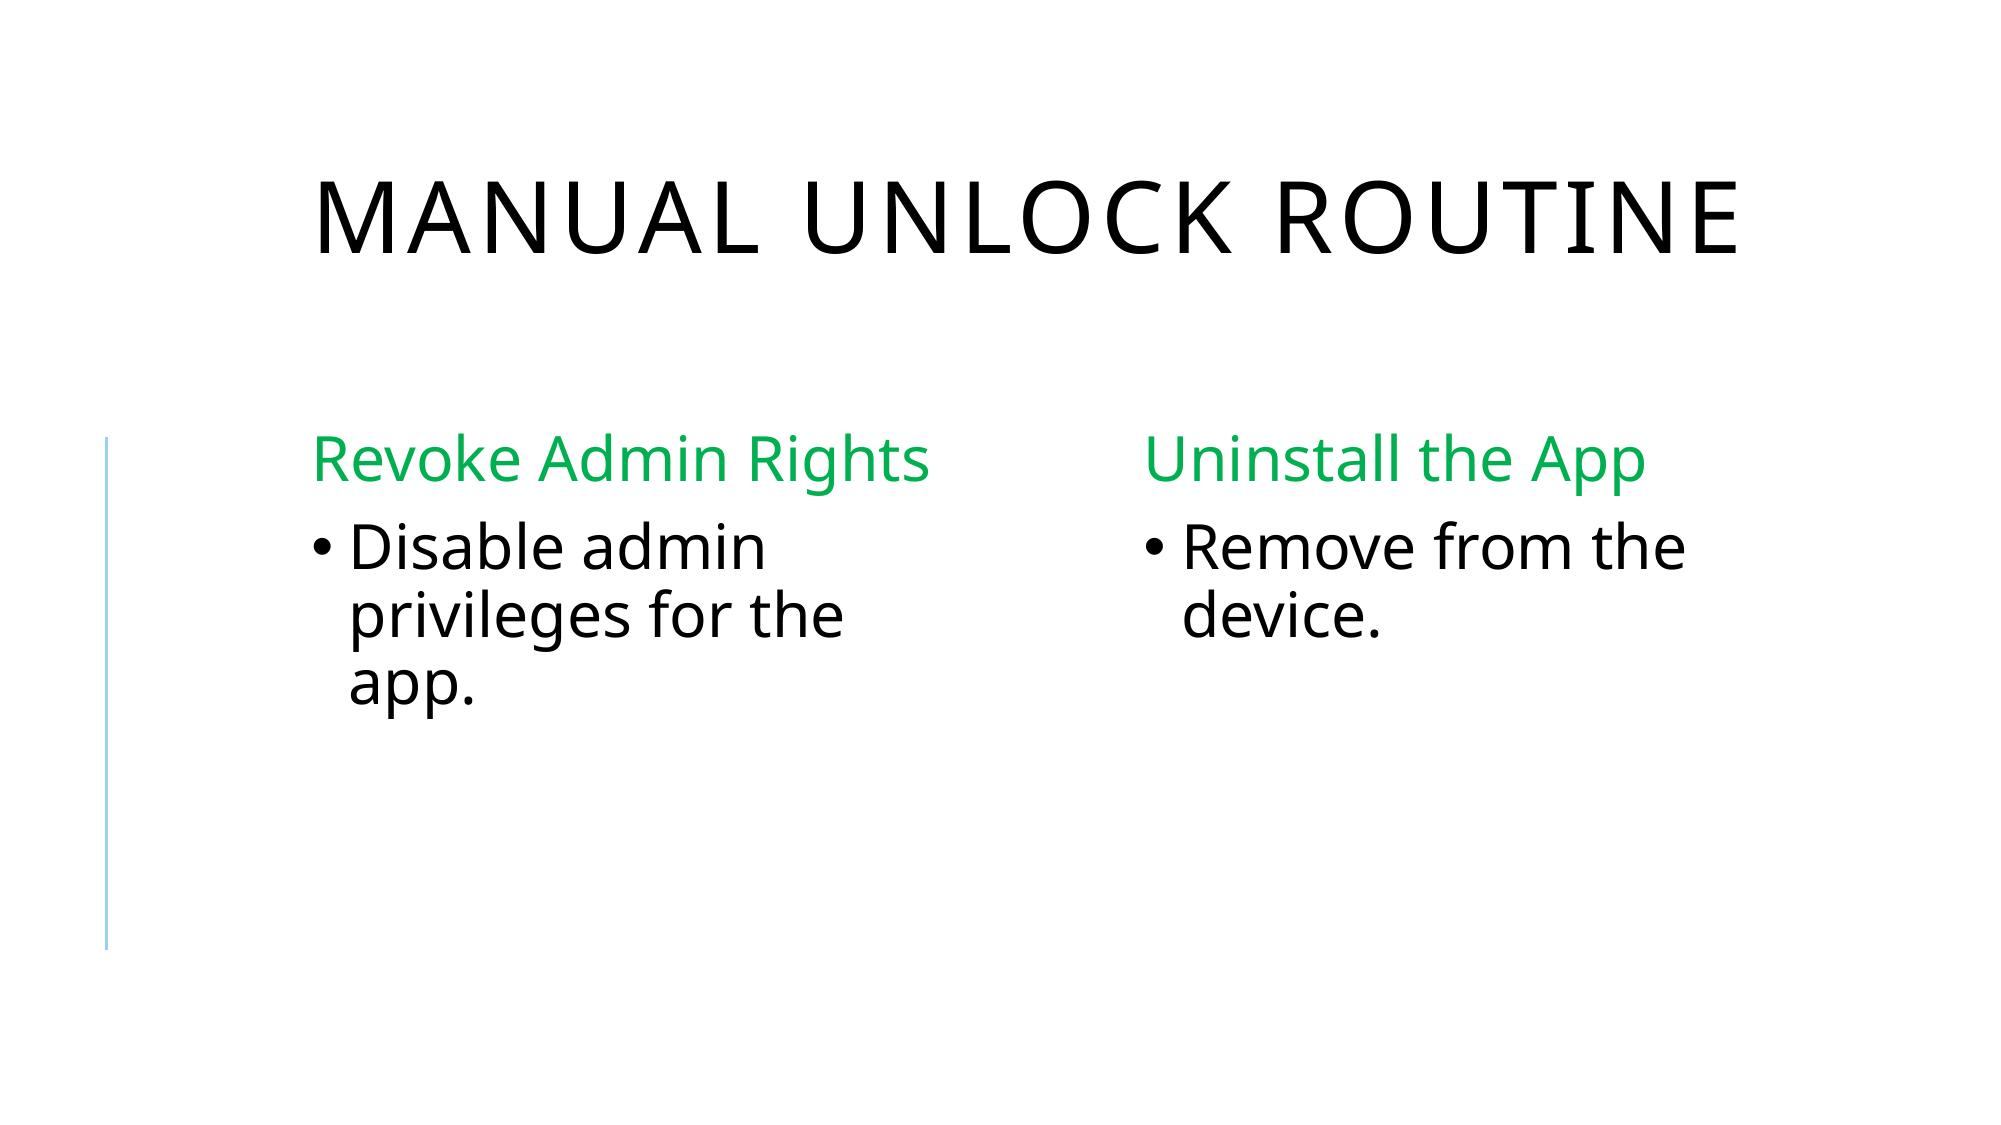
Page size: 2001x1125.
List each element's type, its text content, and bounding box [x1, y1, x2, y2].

list Revoke Admin Rights Disable admin privileges for the app. [311, 427, 936, 829]
text_box Manual Unlock Routine [311, 167, 1924, 318]
text_box Uninstall the App Remove from the device. [1143, 427, 1768, 829]
